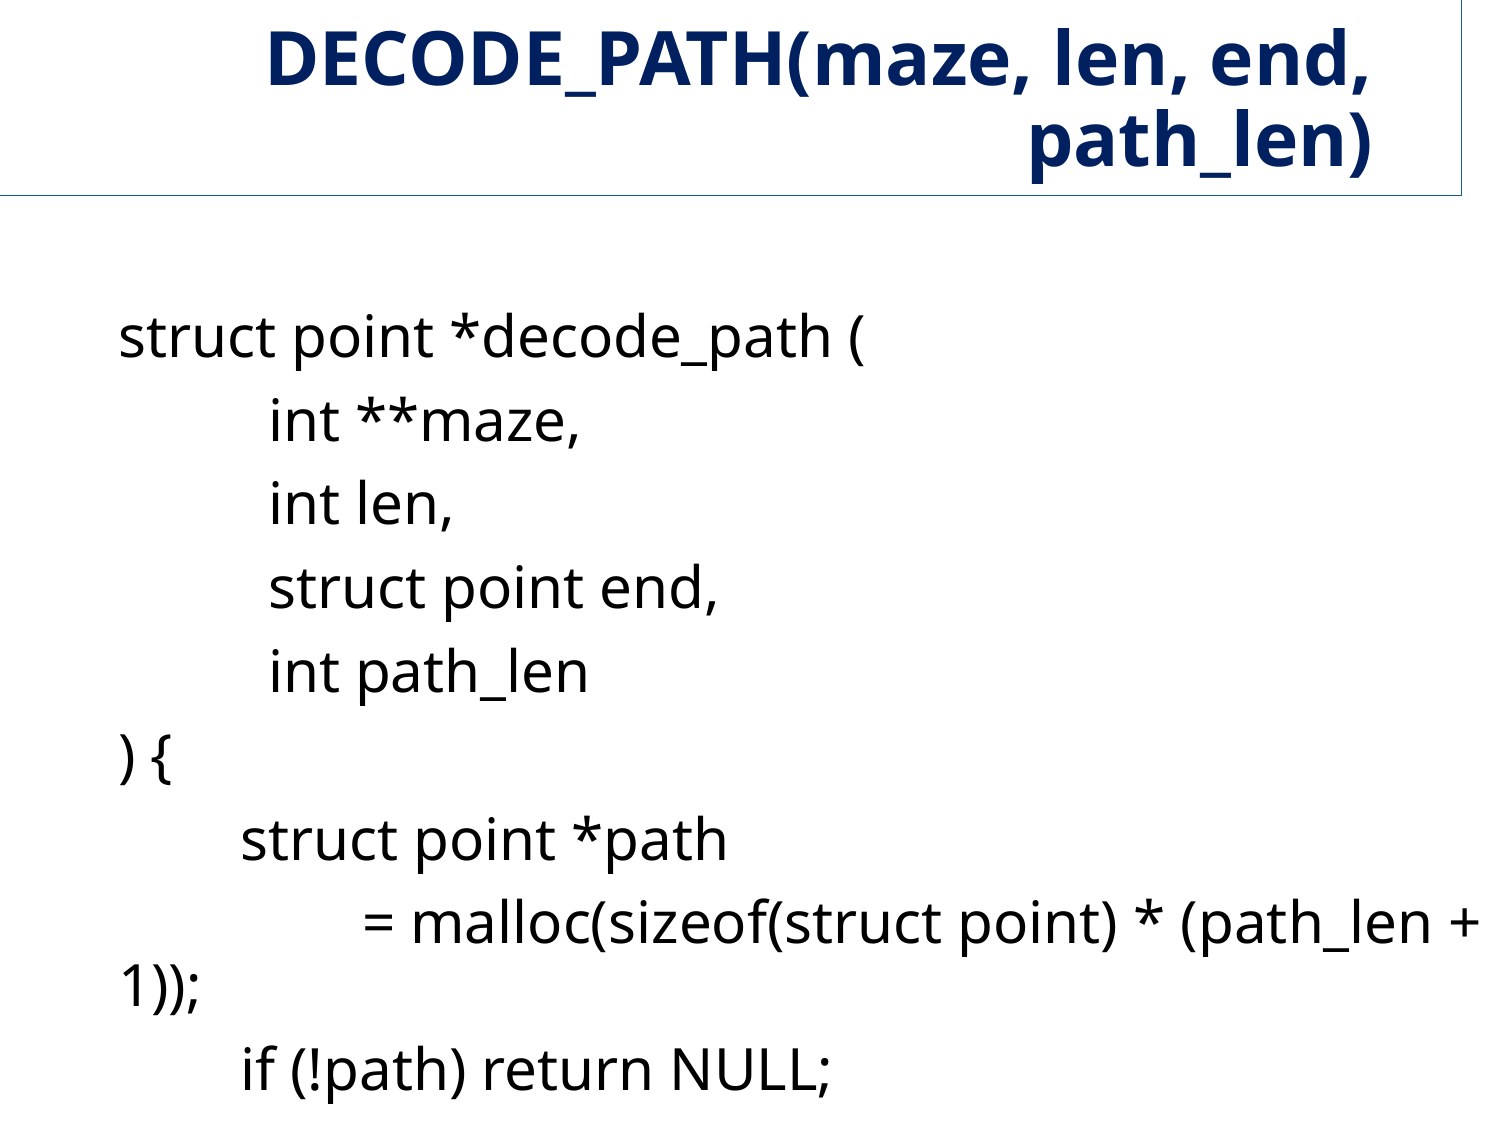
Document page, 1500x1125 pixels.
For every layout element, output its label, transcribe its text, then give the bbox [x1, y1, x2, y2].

list struct point *decode_path ( int **maze, int len, struct point end, int path_len ) { struct point *path = malloc(sizeof(struct point) * (path_len + 1)); if (!path) return NULL; [103, 299, 1500, 1014]
title DECODE_PATH(maze, len, end, path_len) [0, 0, 1462, 196]
